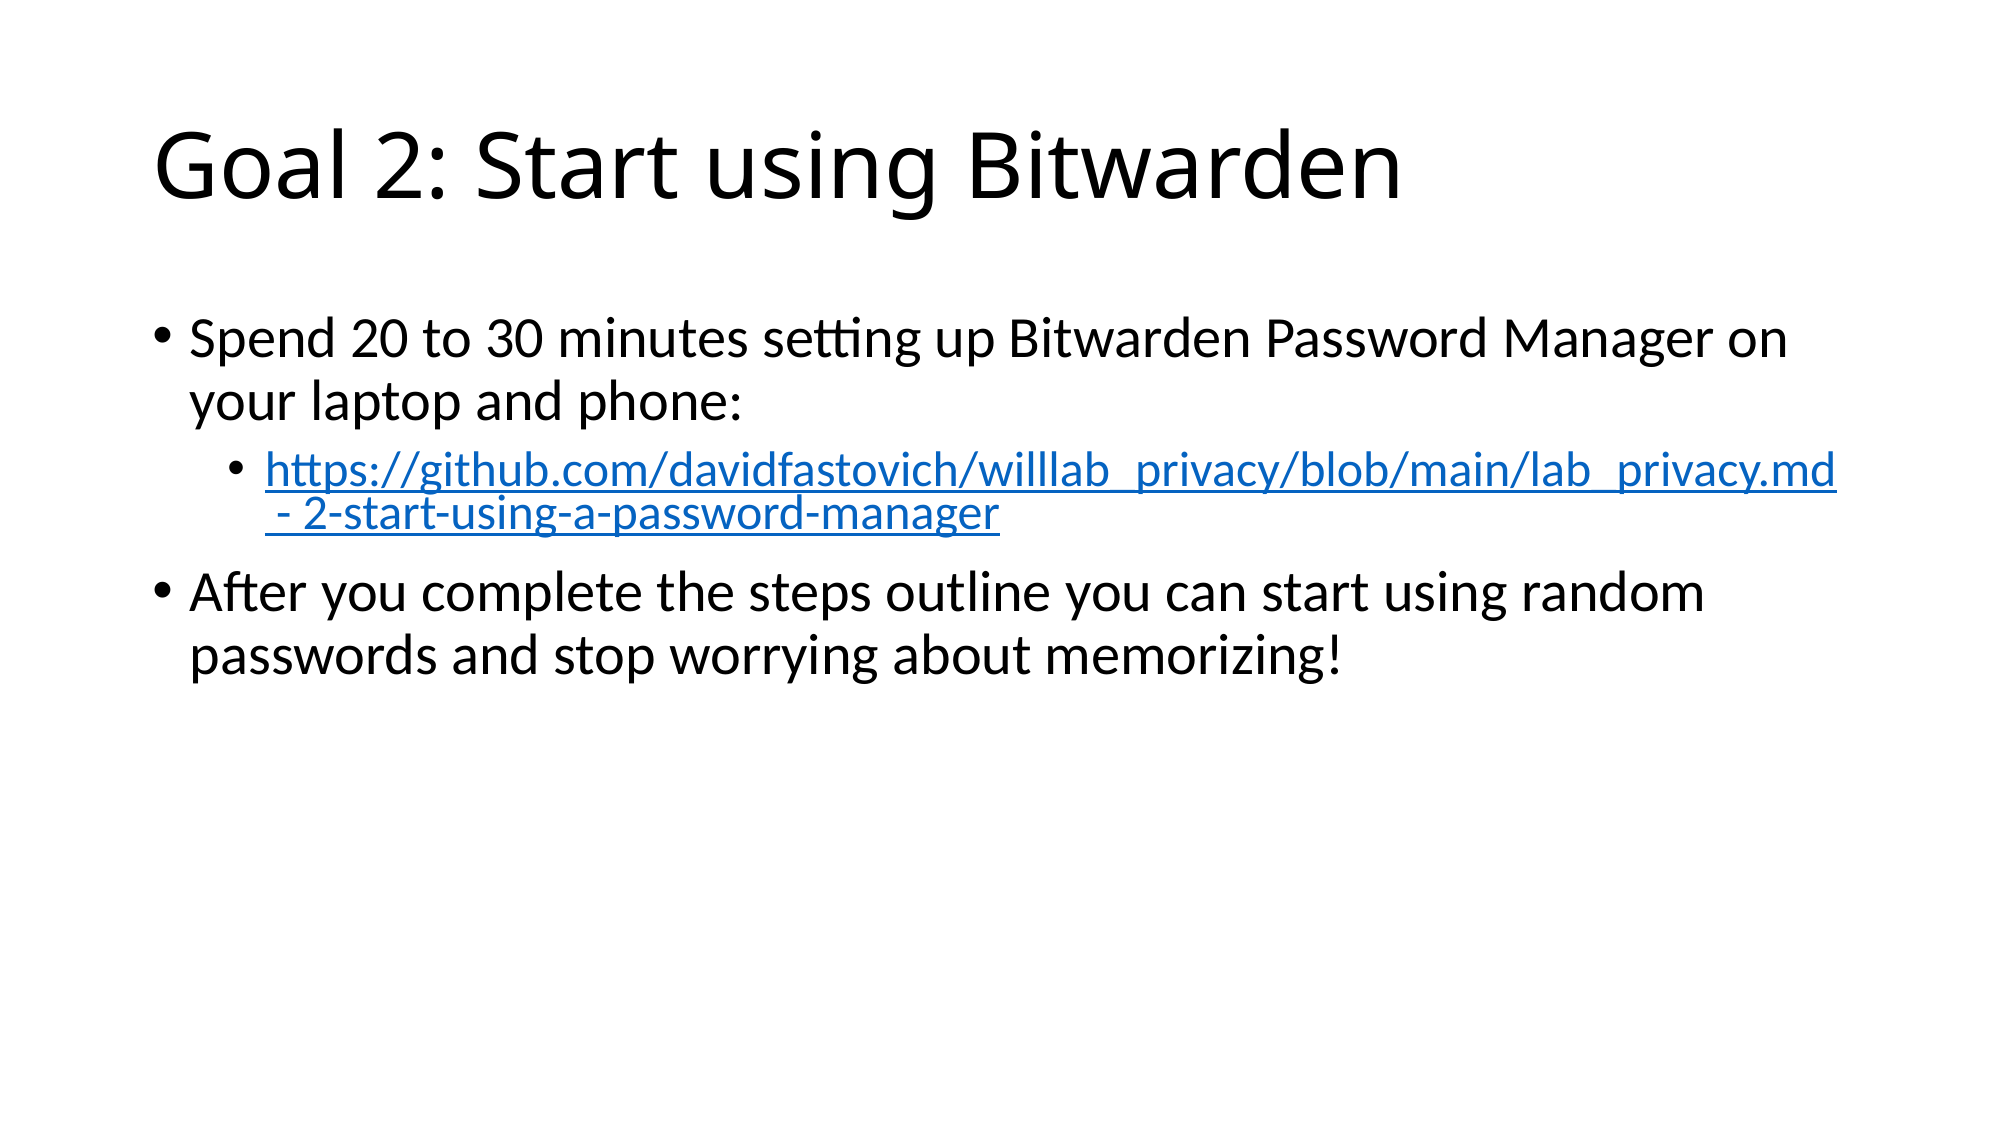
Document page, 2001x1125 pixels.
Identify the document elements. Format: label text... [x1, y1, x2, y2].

title Goal 2: Start using Bitwarden [137, 59, 1863, 278]
list Spend 20 to 30 minutes setting up Bitwarden Password Manager on your laptop and phone: https://github.com/davidfastovich/willlab_privacy/blob/main/lab_privacy.md - 2-start-using-a-password-manager After you complete the steps outline you can start using random passwords and stop worrying about memorizing! [137, 299, 1863, 1014]
